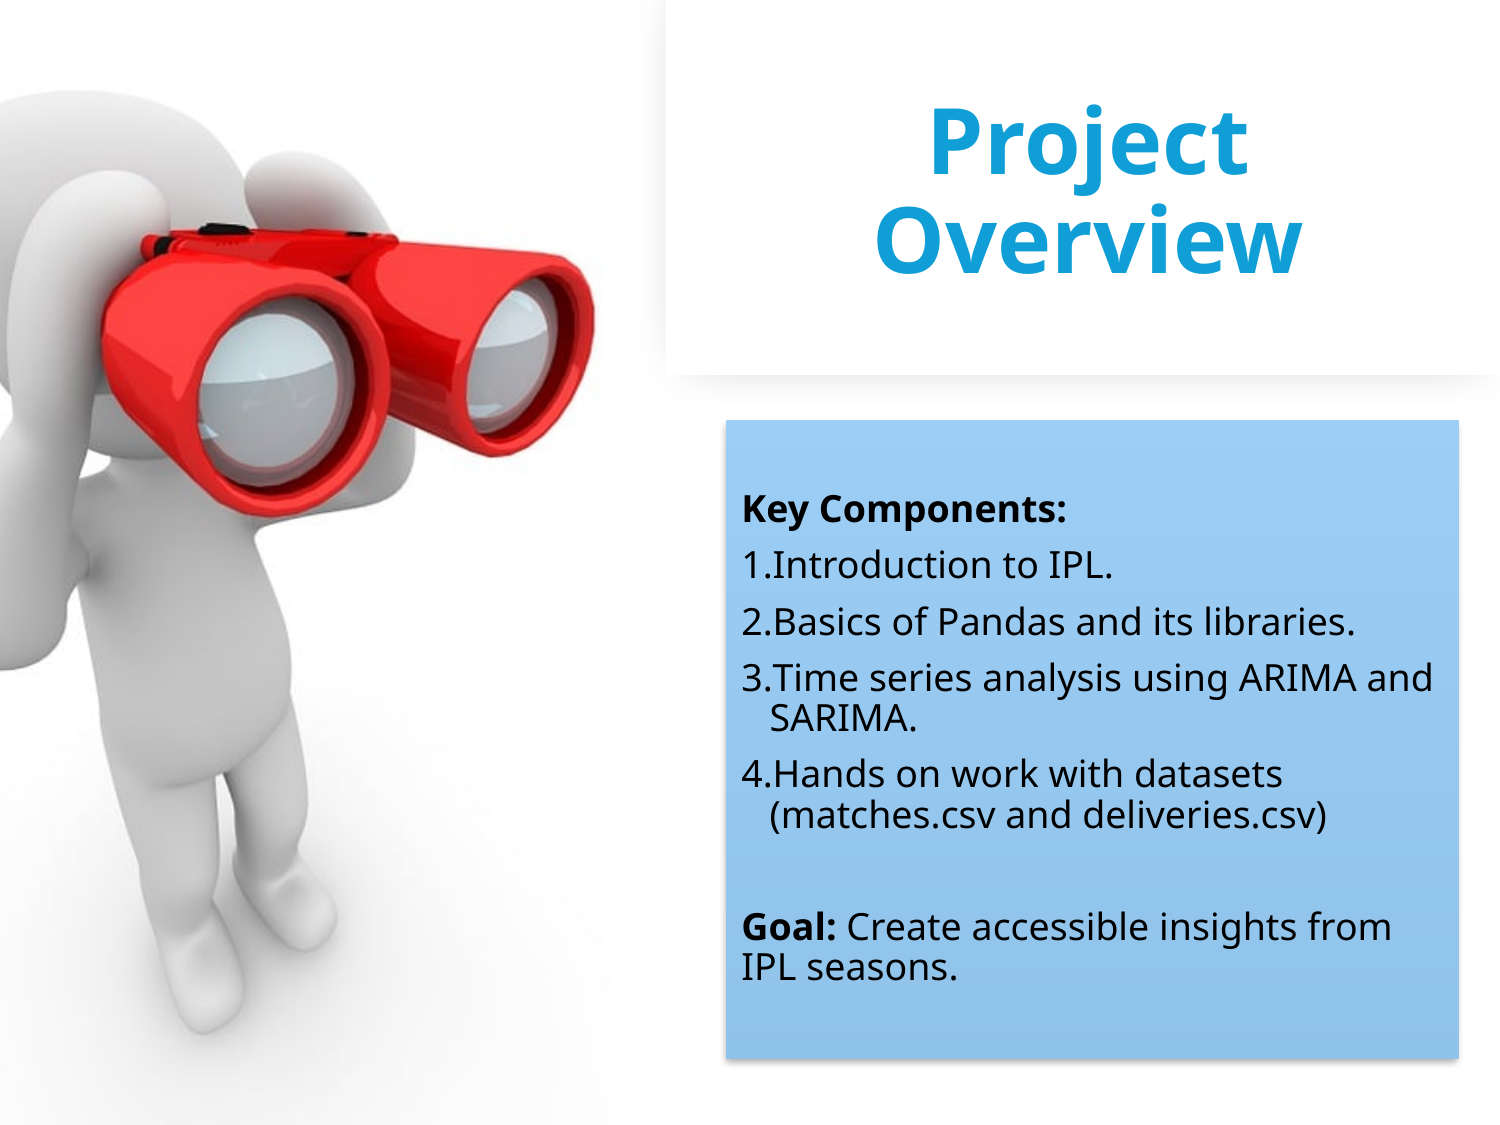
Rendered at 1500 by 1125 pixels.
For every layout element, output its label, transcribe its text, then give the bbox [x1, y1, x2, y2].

list Key Components: Introduction to IPL. Basics of Pandas and its libraries. Time series analysis using ARIMA and SARIMA. Hands on work with datasets (matches.csv and deliveries.csv) Goal: Create accessible insights from IPL seasons. [725, 420, 1460, 1059]
text_box [667, 376, 1500, 1125]
picture [0, 0, 667, 1125]
title Project Overview [752, 66, 1425, 323]
text_box [667, 0, 1500, 376]
